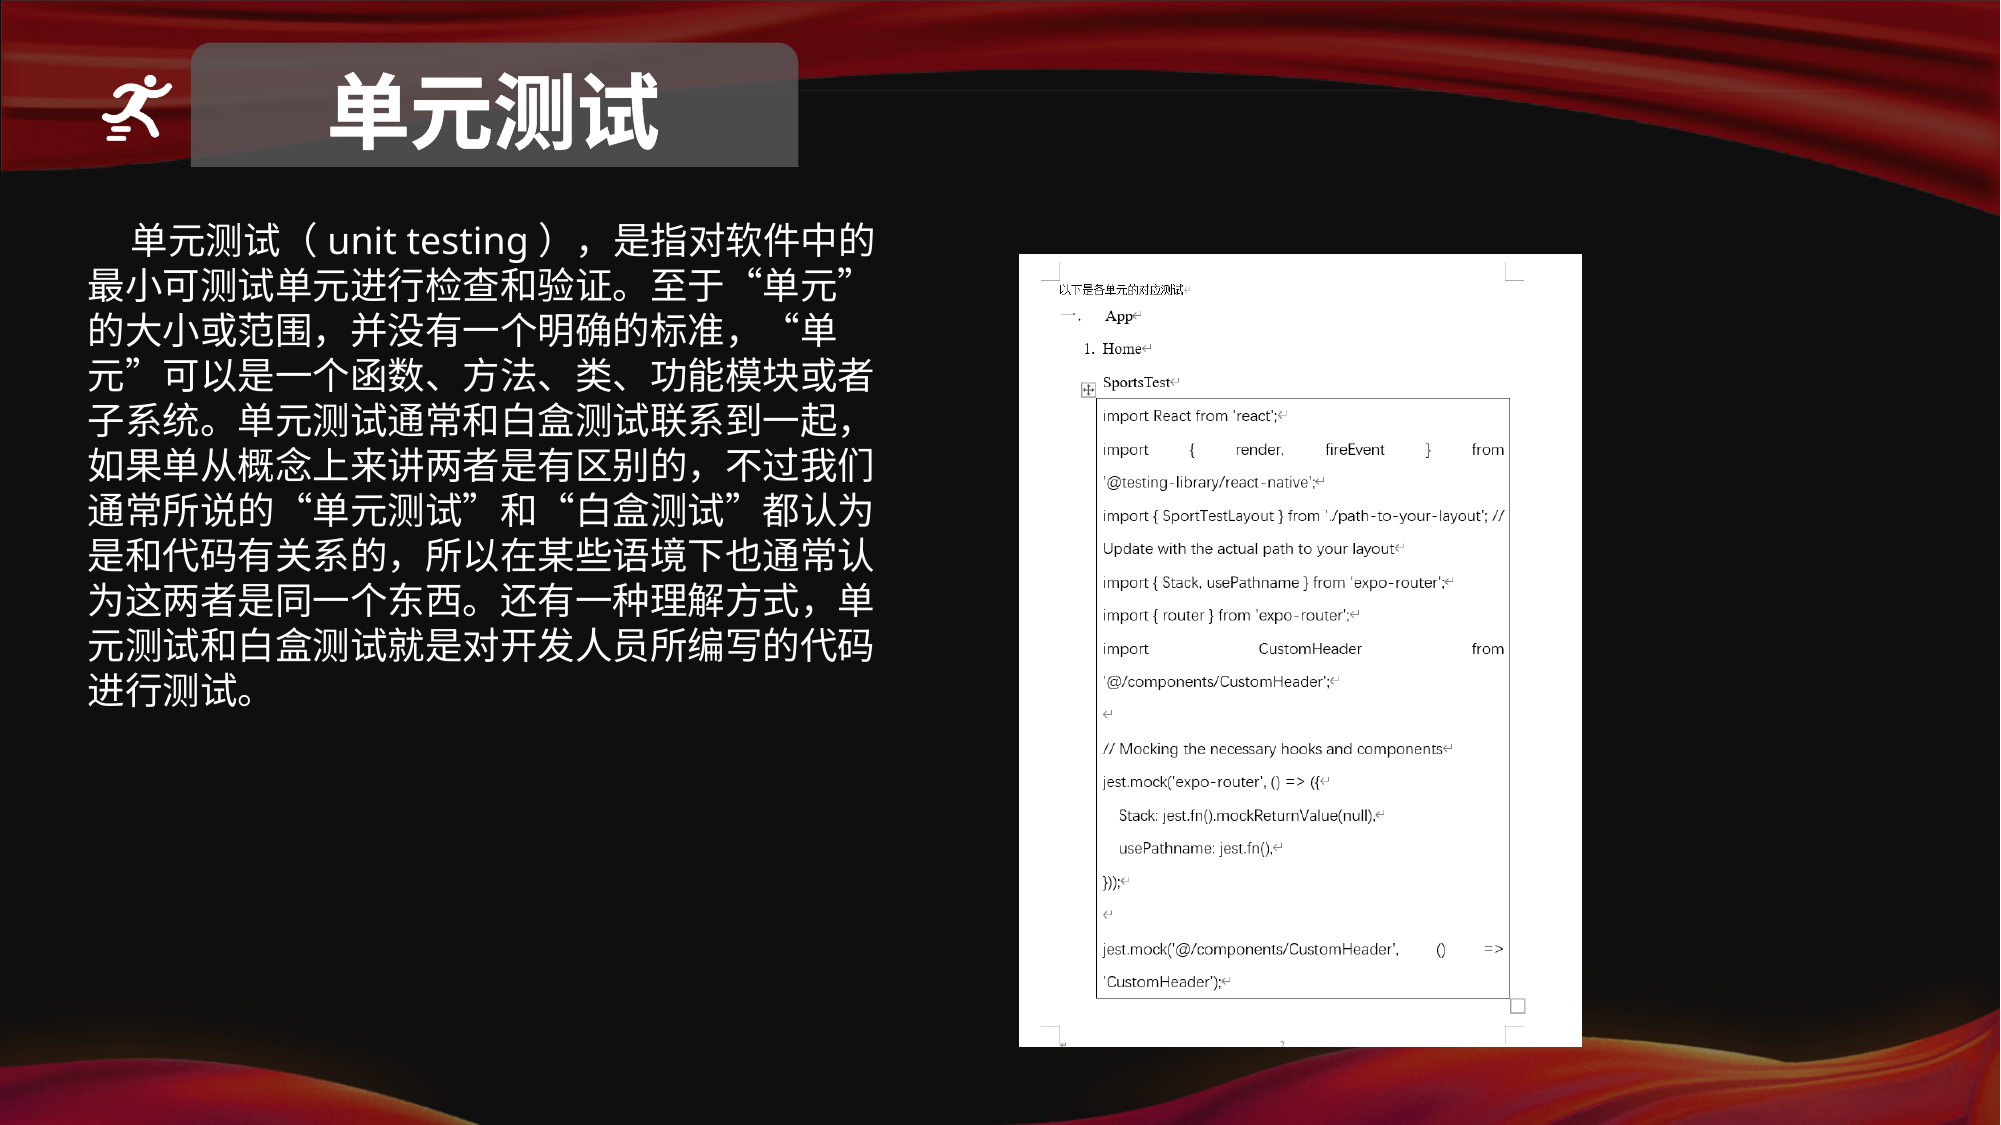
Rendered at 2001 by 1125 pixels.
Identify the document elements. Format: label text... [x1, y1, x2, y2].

picture [0, 0, 2000, 216]
text_box 单元测试（unit testing），是指对软件中的最小可测试单元进行检查和验证。至于“单元”的大小或范围，并没有一个明确的标准，“单元”可以是一个函数、方法、类、功能模块或者子系统。单元测试通常和白盒测试联系到一起，如果单从概念上来讲两者是有区别的，不过我们通常所说的“单元测试”和“白盒测试”都认为是和代码有关系的，所以在某些语境下也通常认为这两者是同一个东西。还有一种理解方式，单元测试和白盒测试就是对开发人员所编写的代码进行测试。 [73, 216, 912, 720]
picture [0, 254, 2000, 1125]
